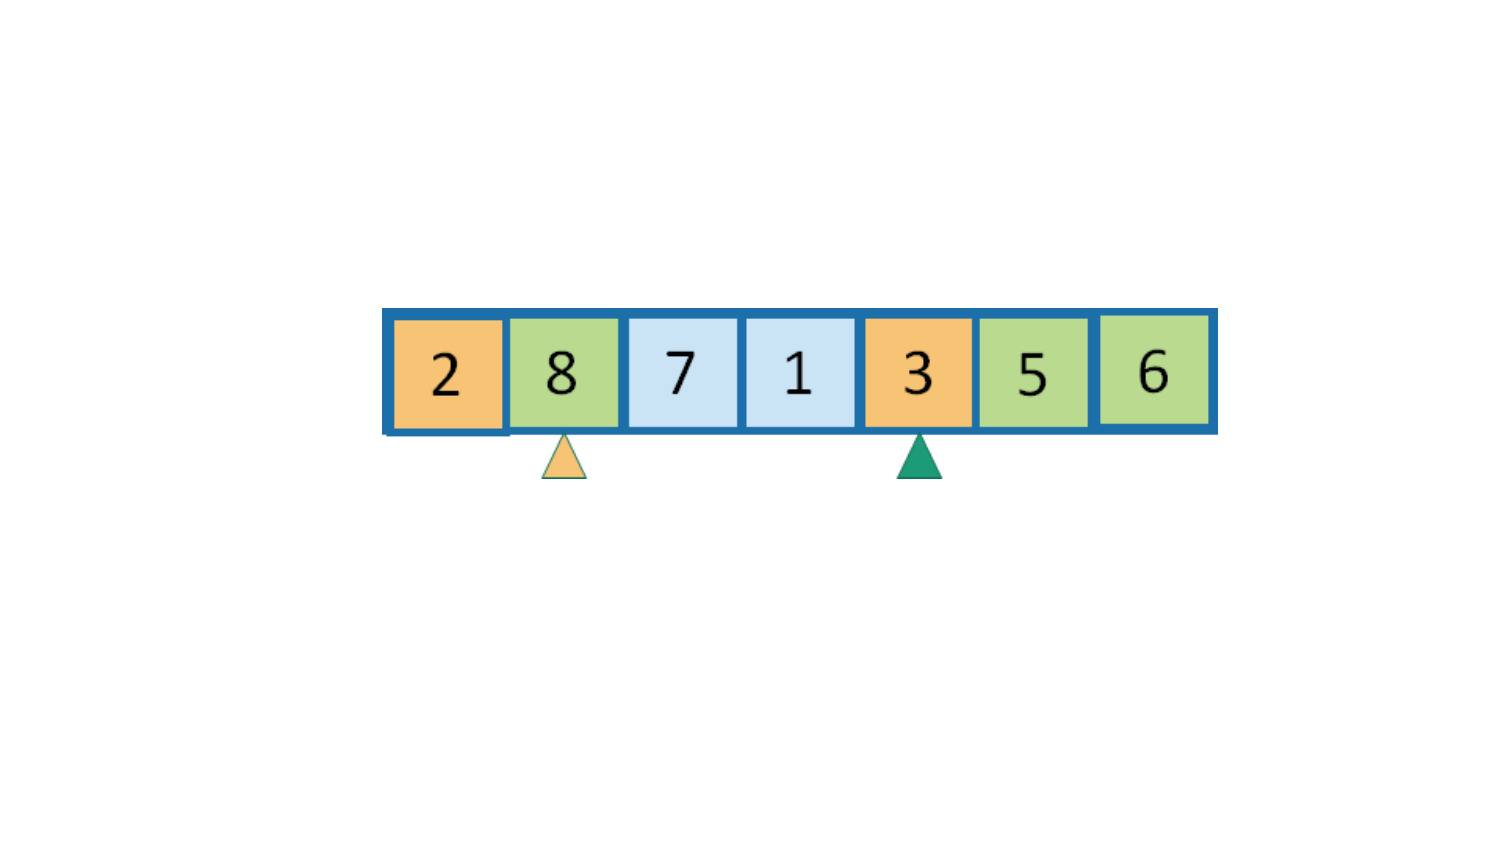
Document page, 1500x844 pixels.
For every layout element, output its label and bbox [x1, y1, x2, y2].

picture [382, 308, 1218, 479]
